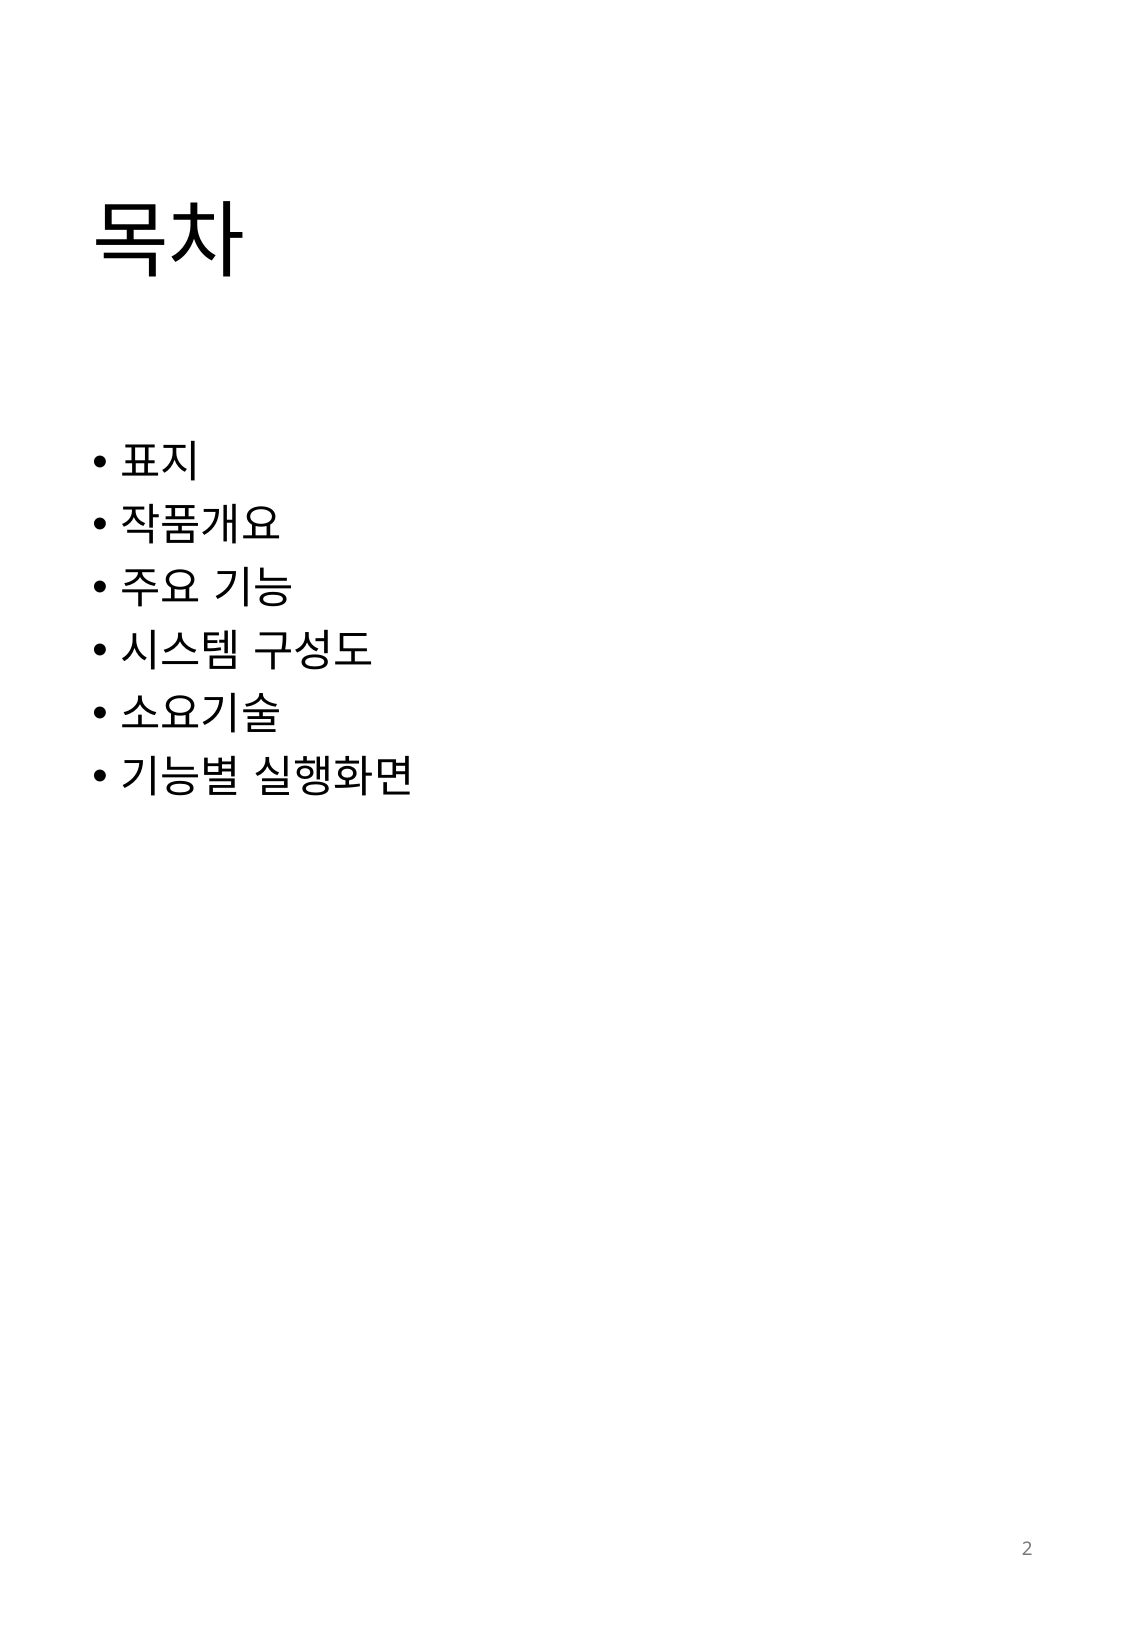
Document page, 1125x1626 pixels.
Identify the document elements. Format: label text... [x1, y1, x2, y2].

title 목차 [77, 86, 1048, 401]
list 표지 작품개요 주요 기능 시스템 구성도 소요기술 기능별 실행화면 [77, 432, 1048, 1464]
slide_number 2 [794, 1506, 1048, 1593]
